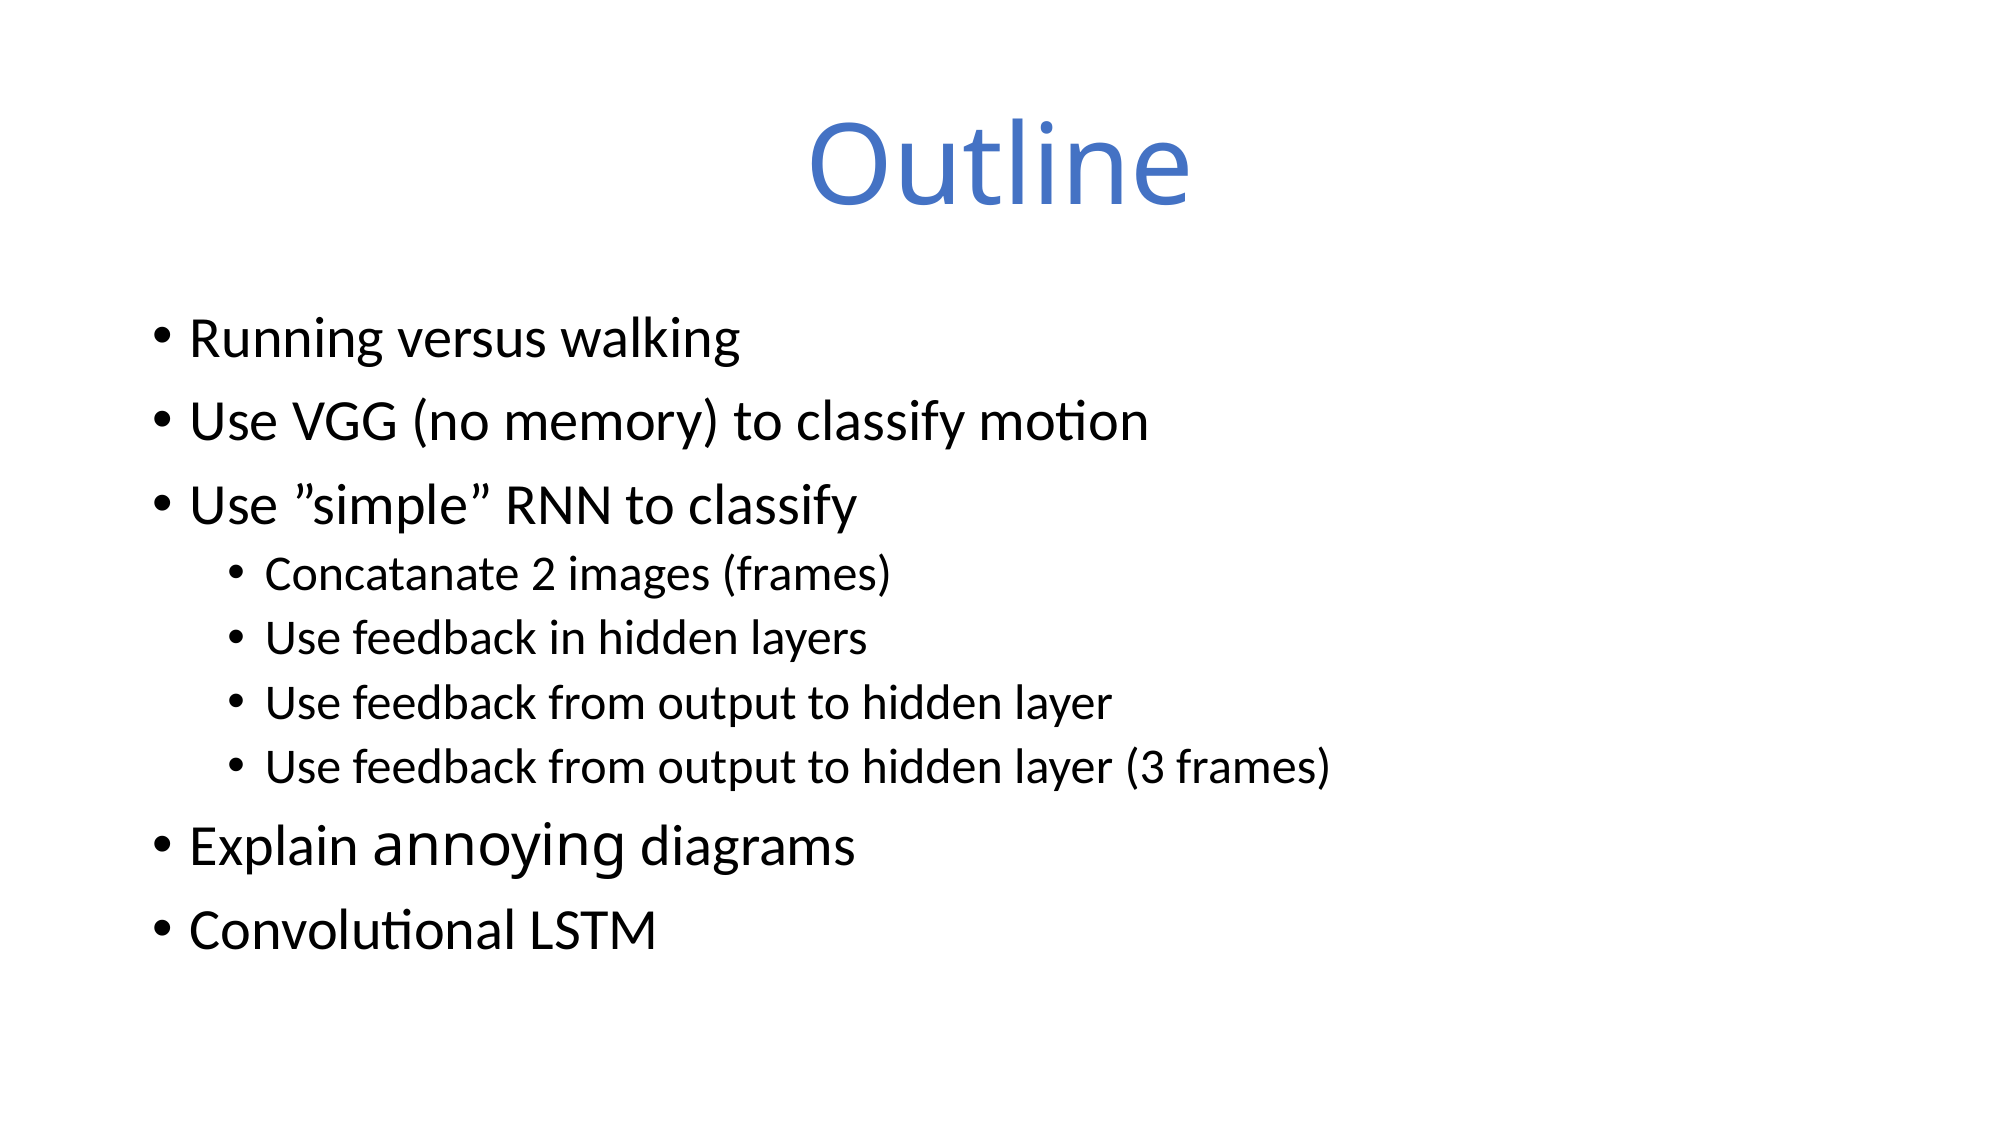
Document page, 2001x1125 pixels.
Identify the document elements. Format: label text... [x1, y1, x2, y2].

title Outline [137, 59, 1863, 278]
list Running versus walking Use VGG (no memory) to classify motion Use ”simple” RNN to classify Concatanate 2 images (frames) Use feedback in hidden layers Use feedback from output to hidden layer Use feedback from output to hidden layer (3 frames) Explain annoying diagrams Convolutional LSTM [137, 299, 1863, 1014]
